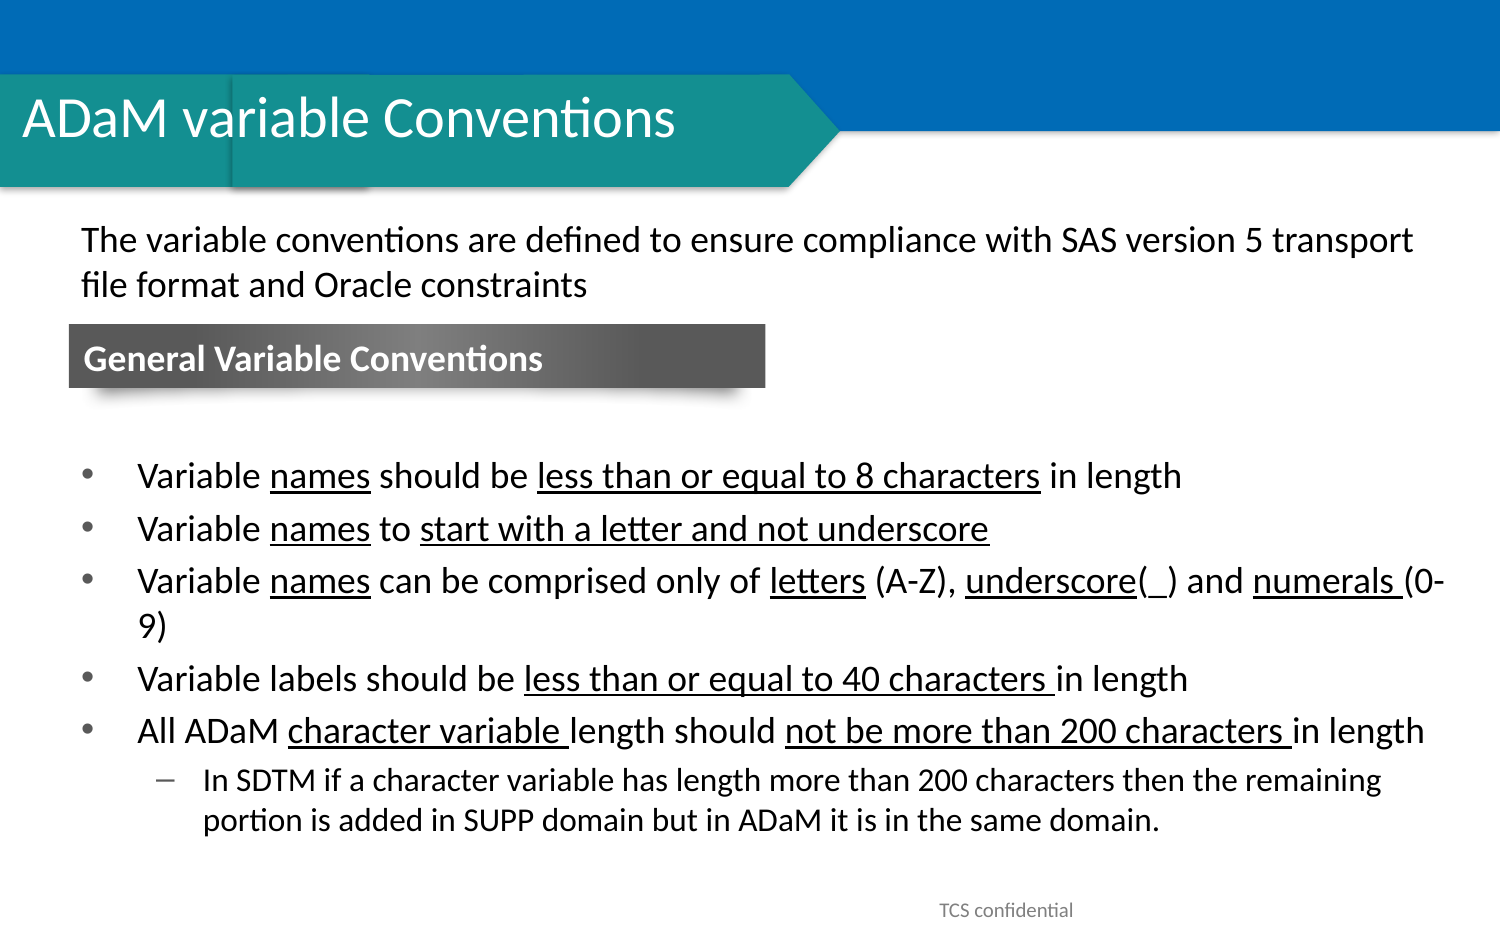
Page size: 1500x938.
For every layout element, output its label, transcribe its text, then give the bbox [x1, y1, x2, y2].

list TCS confidential [775, 891, 1238, 927]
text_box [68, 324, 766, 415]
list The variable conventions are defined to ensure compliance with SAS version 5 transport file format and Oracle constraints Variable names should be less than or equal to 8 characters in length Variable names to start with a letter and not underscore Variable names can be comprised only of letters (A-Z), underscore(_) and numerals (0-9) Variable labels should be less than or equal to 40 characters in length All ADaM character variable length should not be more than 200 characters in length In SDTM if a character variable has length more than 200 characters then the remaining portion is added in SUPP domain but in ADaM it is in the same domain. [66, 207, 1463, 827]
title ADaM variable Conventions [0, 71, 700, 160]
